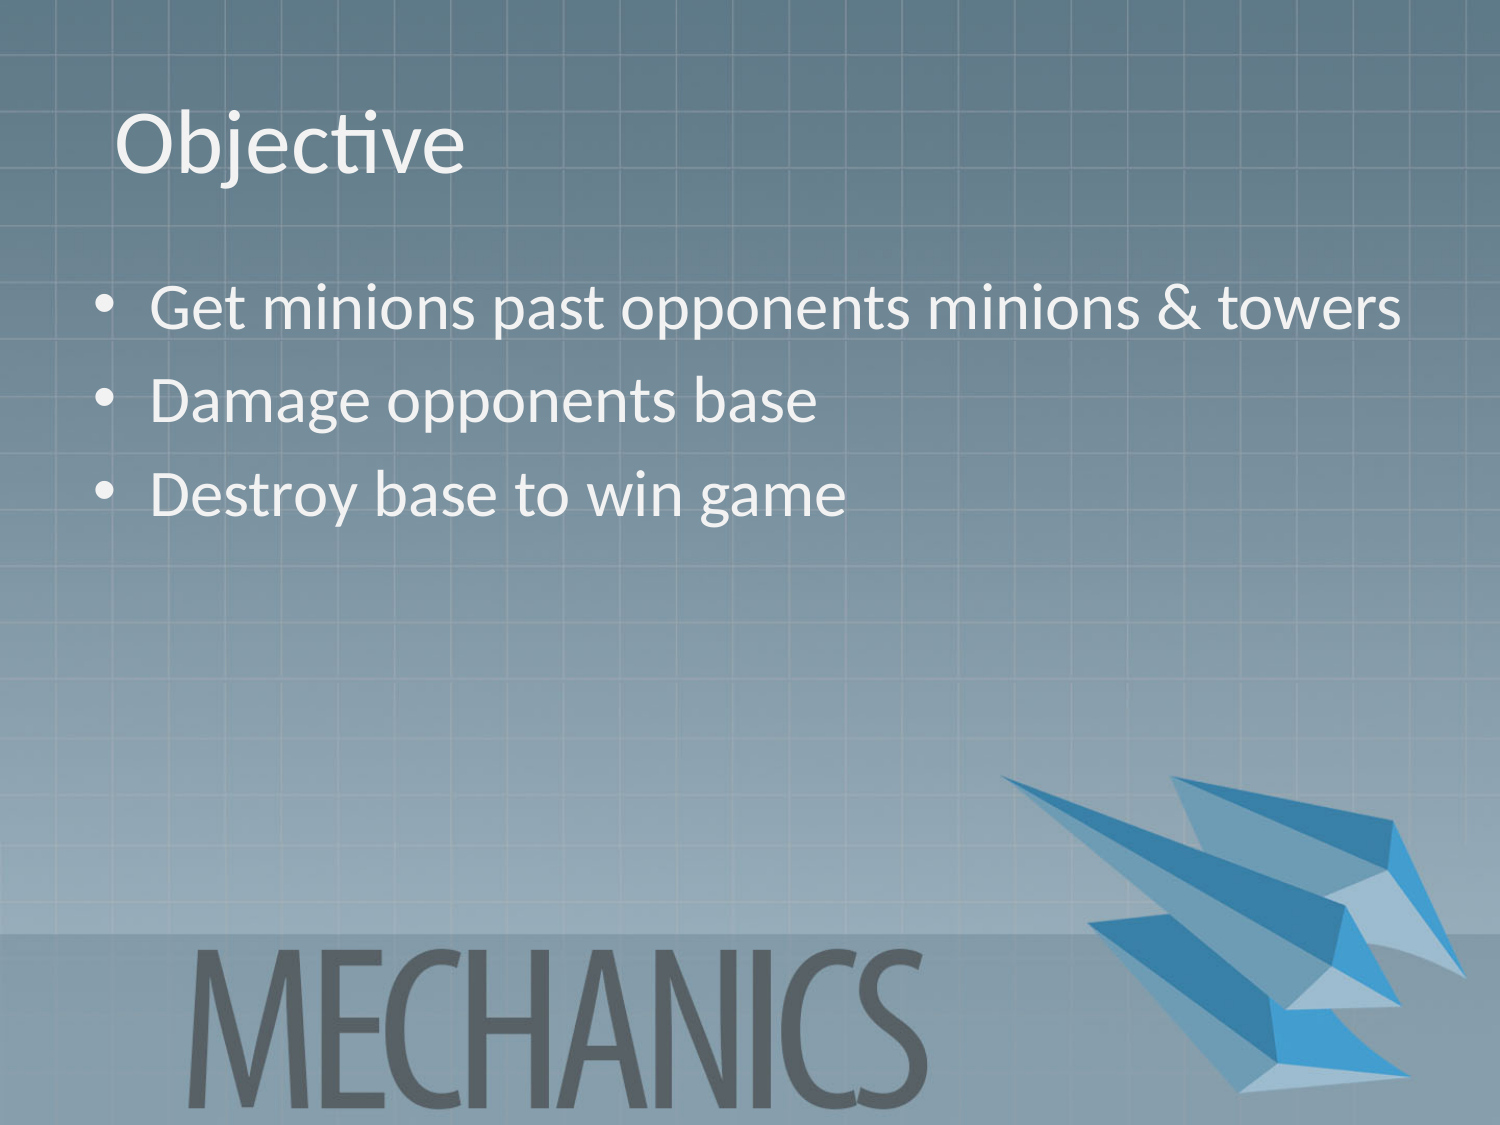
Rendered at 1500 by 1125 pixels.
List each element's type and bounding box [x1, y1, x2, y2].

list [0, 0, 1500, 1125]
